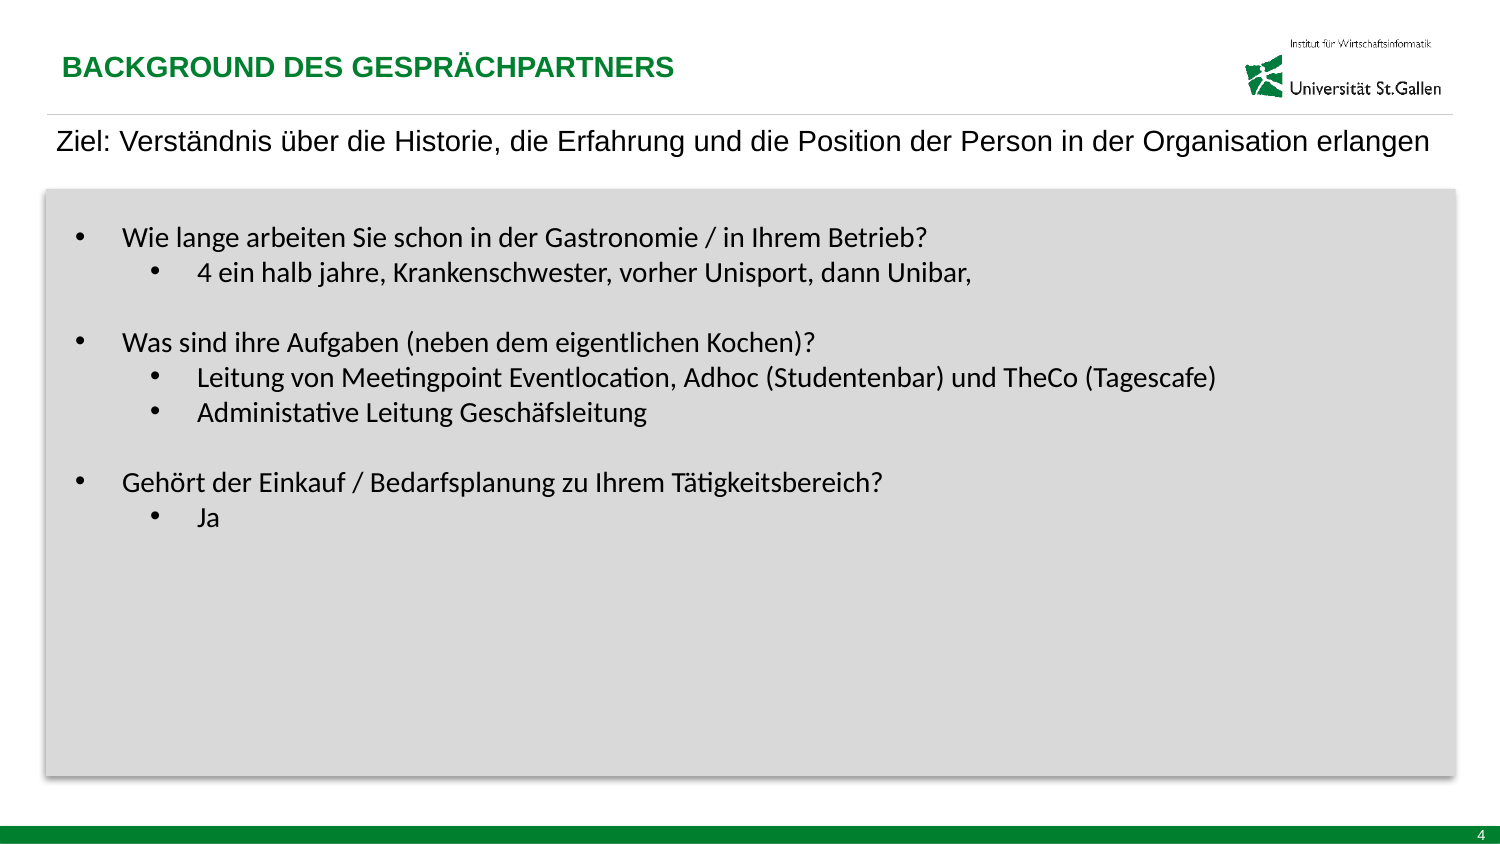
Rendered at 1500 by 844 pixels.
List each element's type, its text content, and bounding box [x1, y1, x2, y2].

text_box BACKGROUND DES GESPRÄCHPARTNERS [47, 40, 1229, 91]
text_box Wie lange arbeiten Sie schon in der Gastronomie / in Ihrem Betrieb? 4 ein halb jahre, Krankenschwester, vorher Unisport, dann Unibar, Was sind ihre Aufgaben (neben dem eigentlichen Kochen)? Leitung von Meetingpoint Eventlocation, Adhoc (Studentenbar) und TheCo (Tagescafe) Administative Leitung Geschäfsleitung Gehört der Einkauf / Bedarfsplanung zu Ihrem Tätigkeitsbereich? Ja [45, 188, 1457, 777]
text_box Ziel: Verständnis über die Historie, die Erfahrung und die Position der Person in der Organisation erlangen [41, 114, 1471, 165]
picture [1242, 35, 1456, 113]
